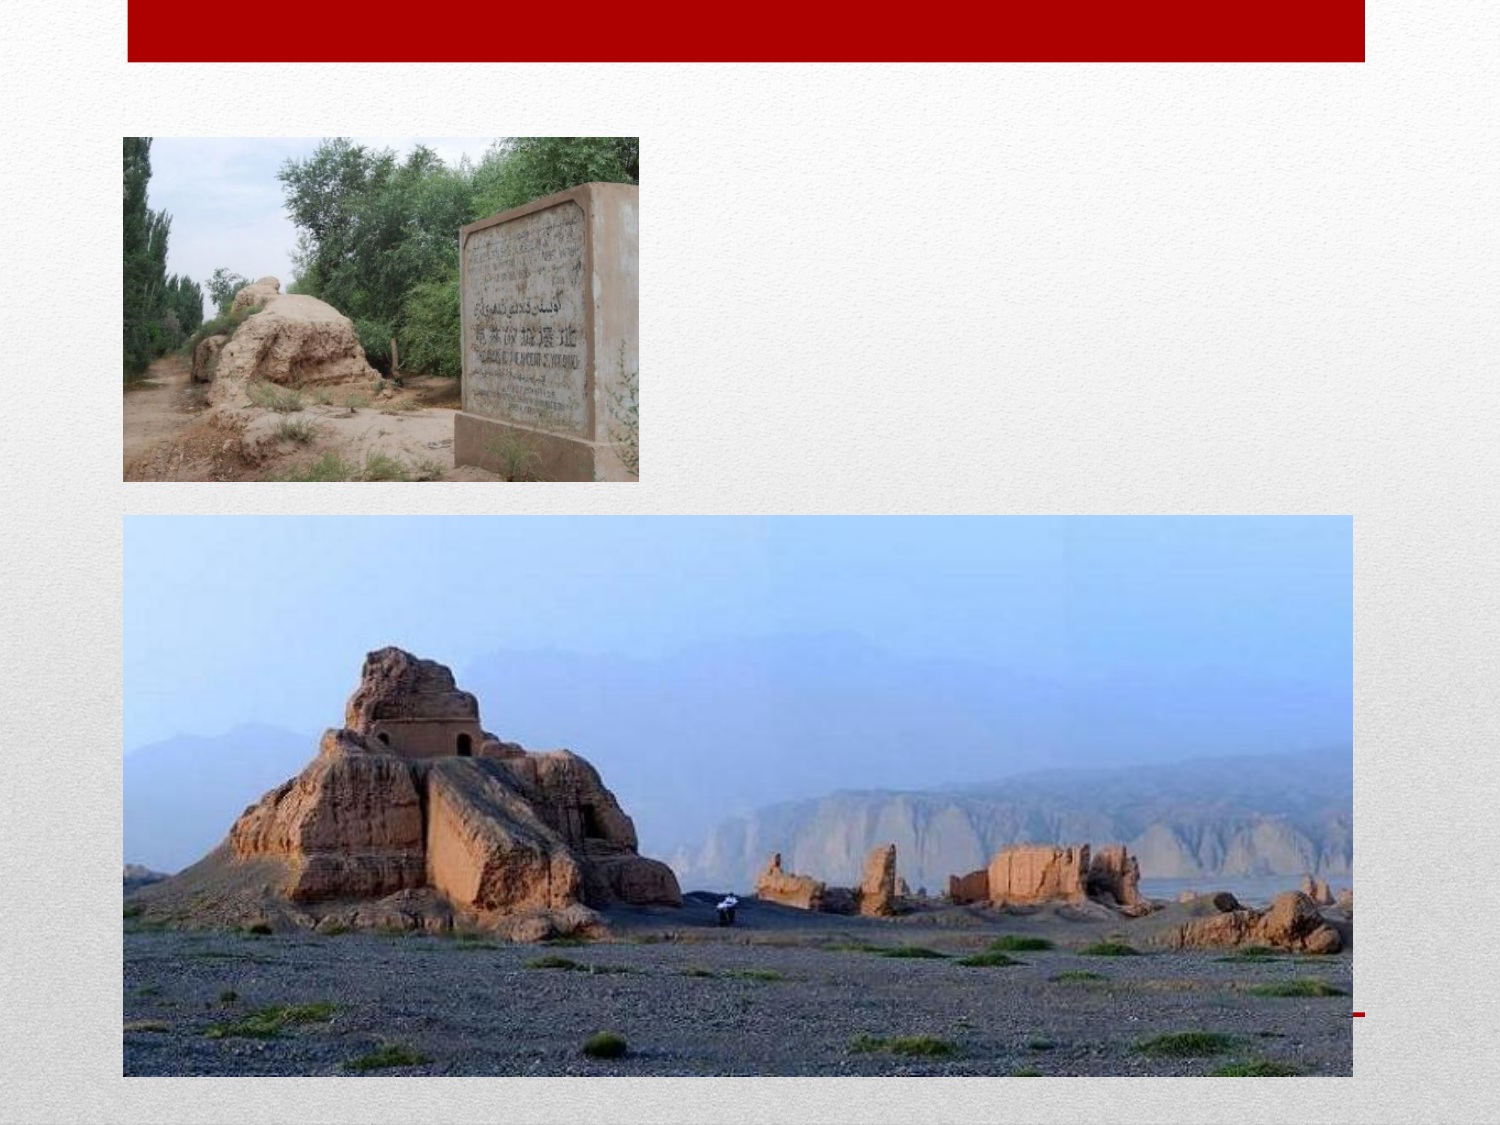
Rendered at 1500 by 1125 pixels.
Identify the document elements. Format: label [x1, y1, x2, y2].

picture [123, 514, 1354, 1078]
picture [123, 136, 640, 482]
